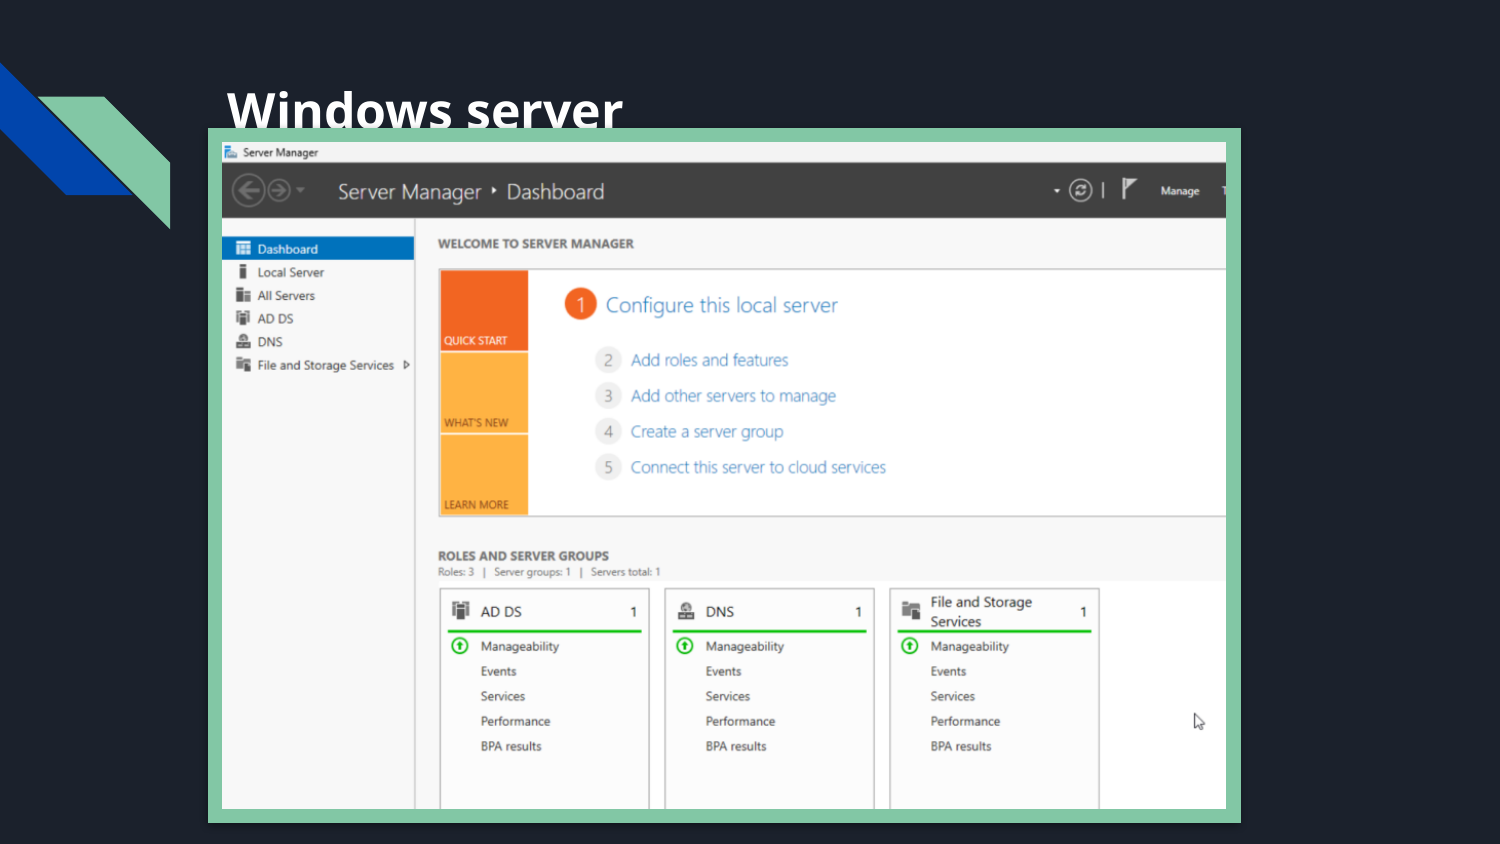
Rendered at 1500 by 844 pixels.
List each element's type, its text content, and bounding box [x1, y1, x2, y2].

title Windows server [212, 64, 1368, 215]
picture [221, 141, 1227, 810]
